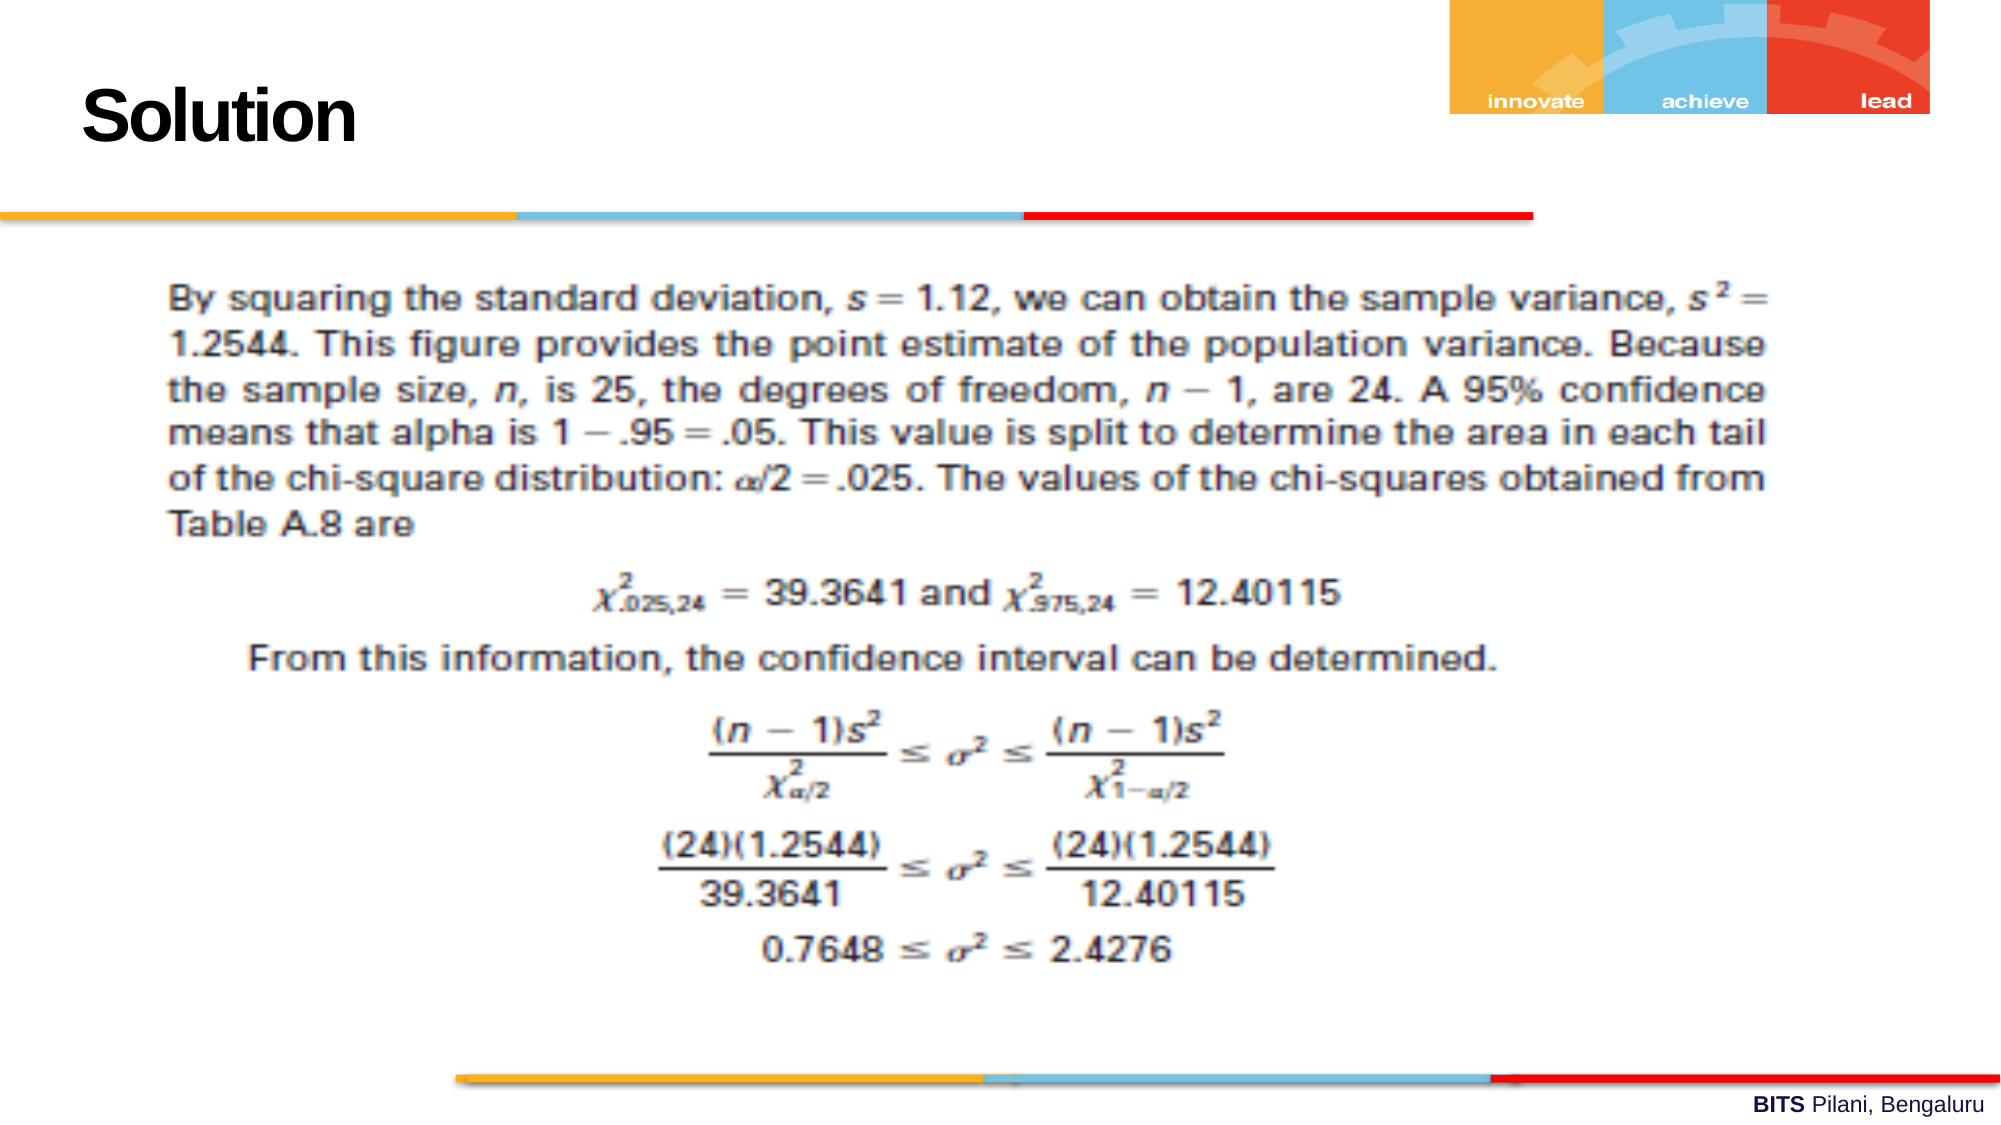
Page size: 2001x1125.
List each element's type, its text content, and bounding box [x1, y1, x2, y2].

list Solution [66, 24, 1450, 213]
picture [156, 269, 1850, 986]
picture [1449, 0, 1930, 114]
